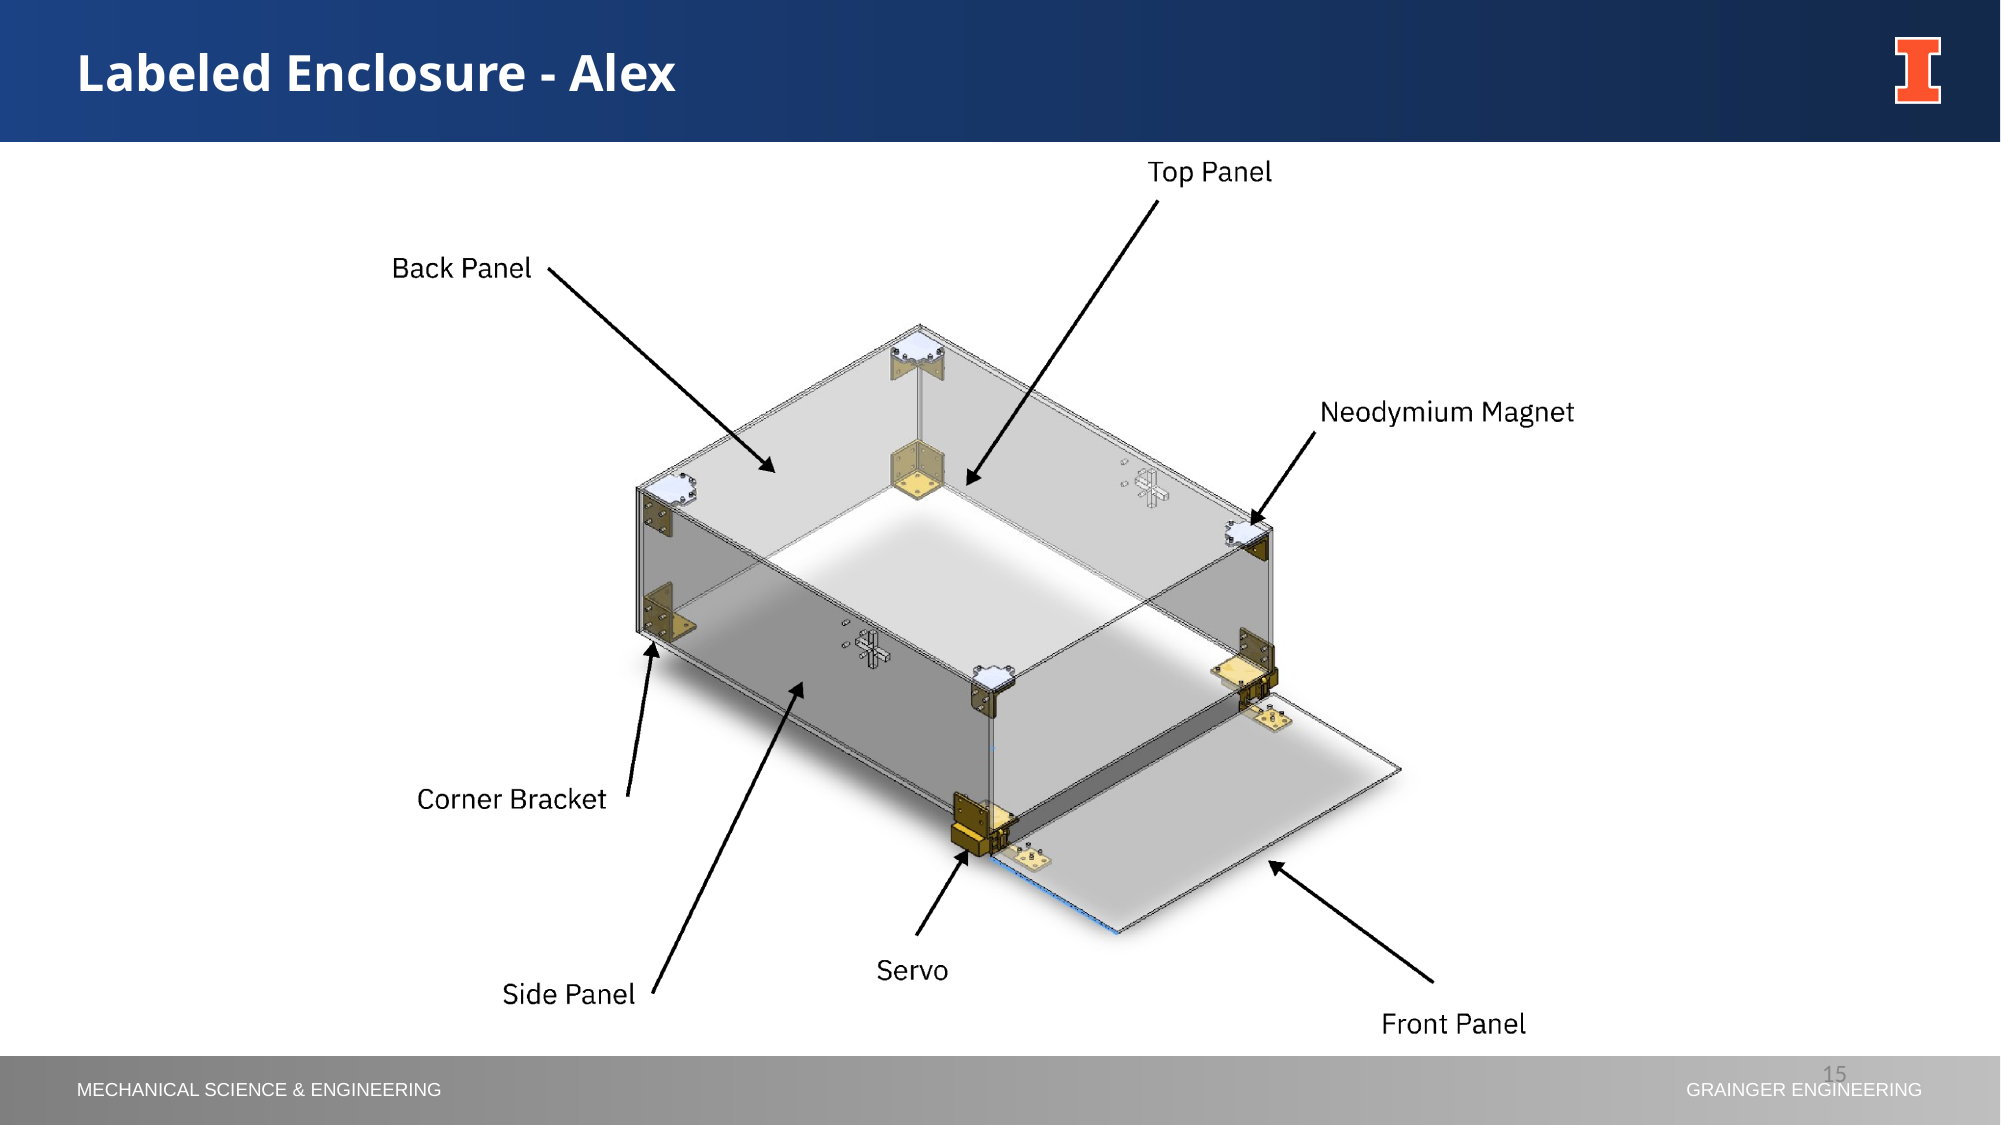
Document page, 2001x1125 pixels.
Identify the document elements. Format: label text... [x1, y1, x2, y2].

slide_number ‹#› [1412, 1042, 1863, 1103]
picture [391, 157, 1575, 1040]
text_box Labeled Enclosure - Alex [61, 33, 1852, 109]
text_box [0, 0, 2000, 142]
picture [1895, 37, 1942, 104]
text_box GRAINGER ENGINEERING [1531, 1070, 1938, 1108]
text_box [0, 1056, 2000, 1125]
text_box [39, 153, 1137, 915]
text_box MECHANICAL SCIENCE & ENGINEERING [61, 1070, 1373, 1108]
